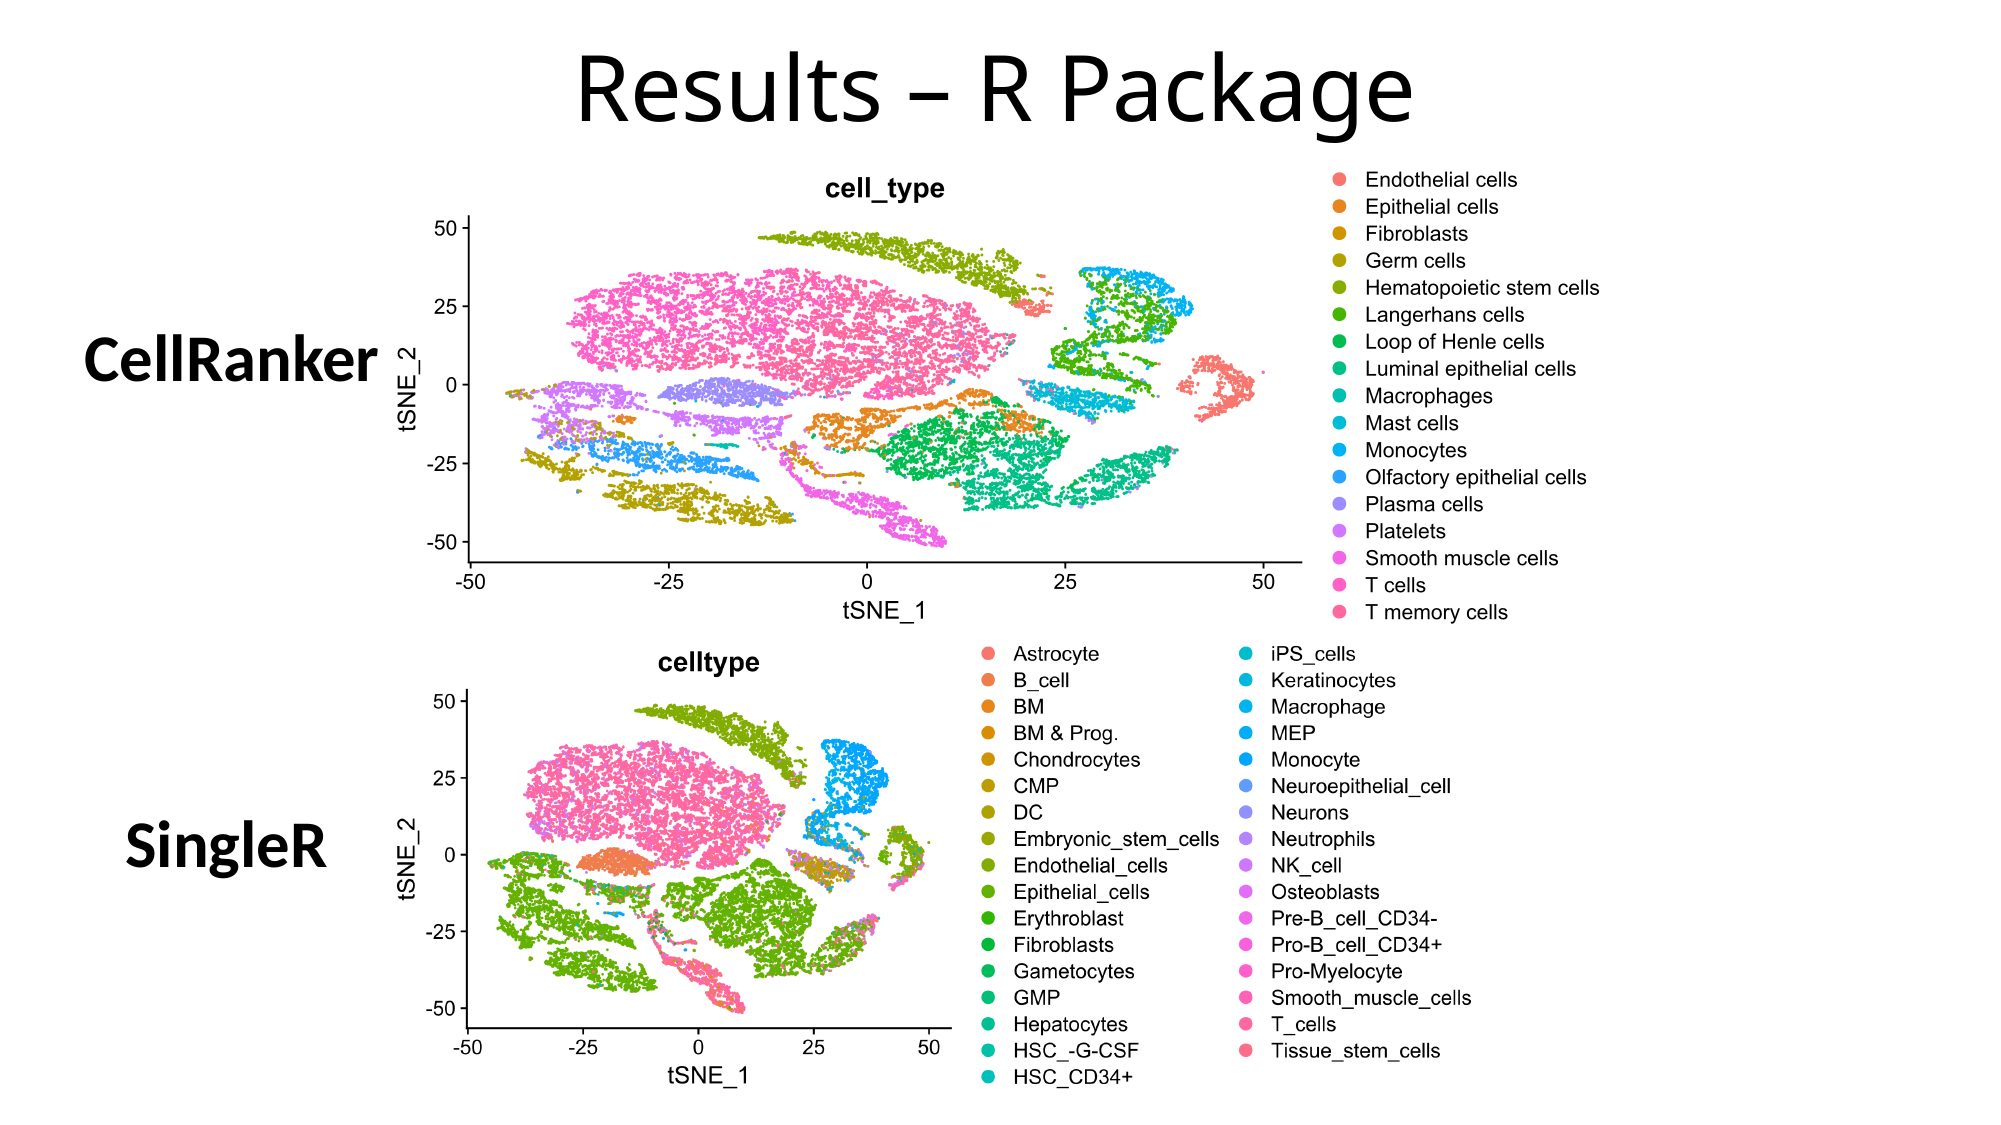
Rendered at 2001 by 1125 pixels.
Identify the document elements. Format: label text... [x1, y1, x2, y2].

text_box SingleR [110, 792, 375, 888]
picture [375, 154, 1625, 1110]
title Results – R Package [558, 0, 1442, 154]
text_box CellRanker [69, 306, 375, 402]
